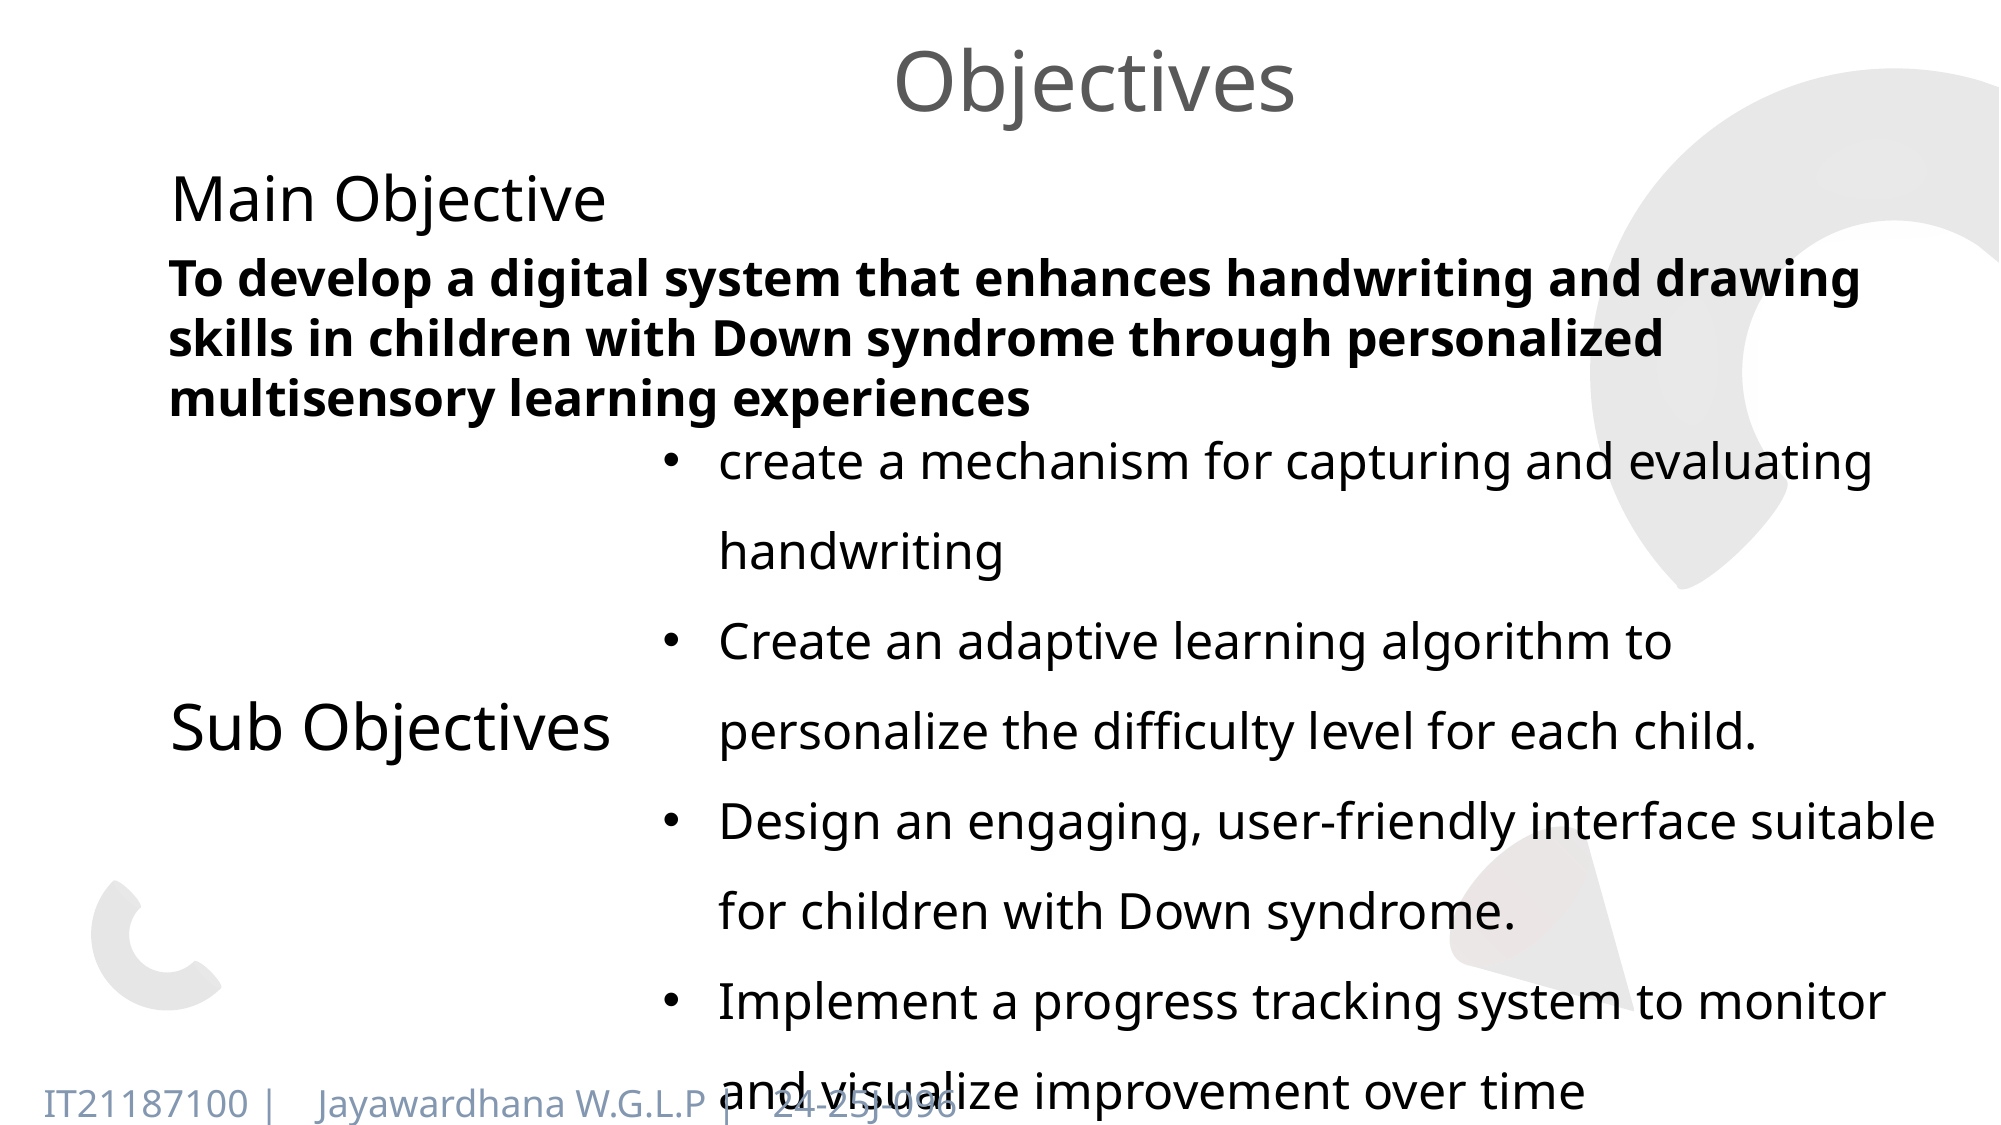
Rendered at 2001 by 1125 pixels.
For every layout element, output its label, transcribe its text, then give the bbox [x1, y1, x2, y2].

text_box create a mechanism for capturing and evaluating handwriting Create an adaptive learning algorithm to personalize the difficulty level for each child. Design an engaging, user-friendly interface suitable for children with Down syndrome. Implement a progress tracking system to monitor and visualize improvement over time [648, 392, 1967, 1125]
text_box Objectives [892, 39, 1336, 149]
text_box To develop a digital system that enhances handwriting and drawing skills in children with Down syndrome through personalized multisensory learning experiences [153, 238, 1908, 434]
text_box Sub Objectives [170, 695, 614, 805]
text_box Main Objective [170, 167, 614, 238]
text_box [43, 1049, 1039, 1125]
